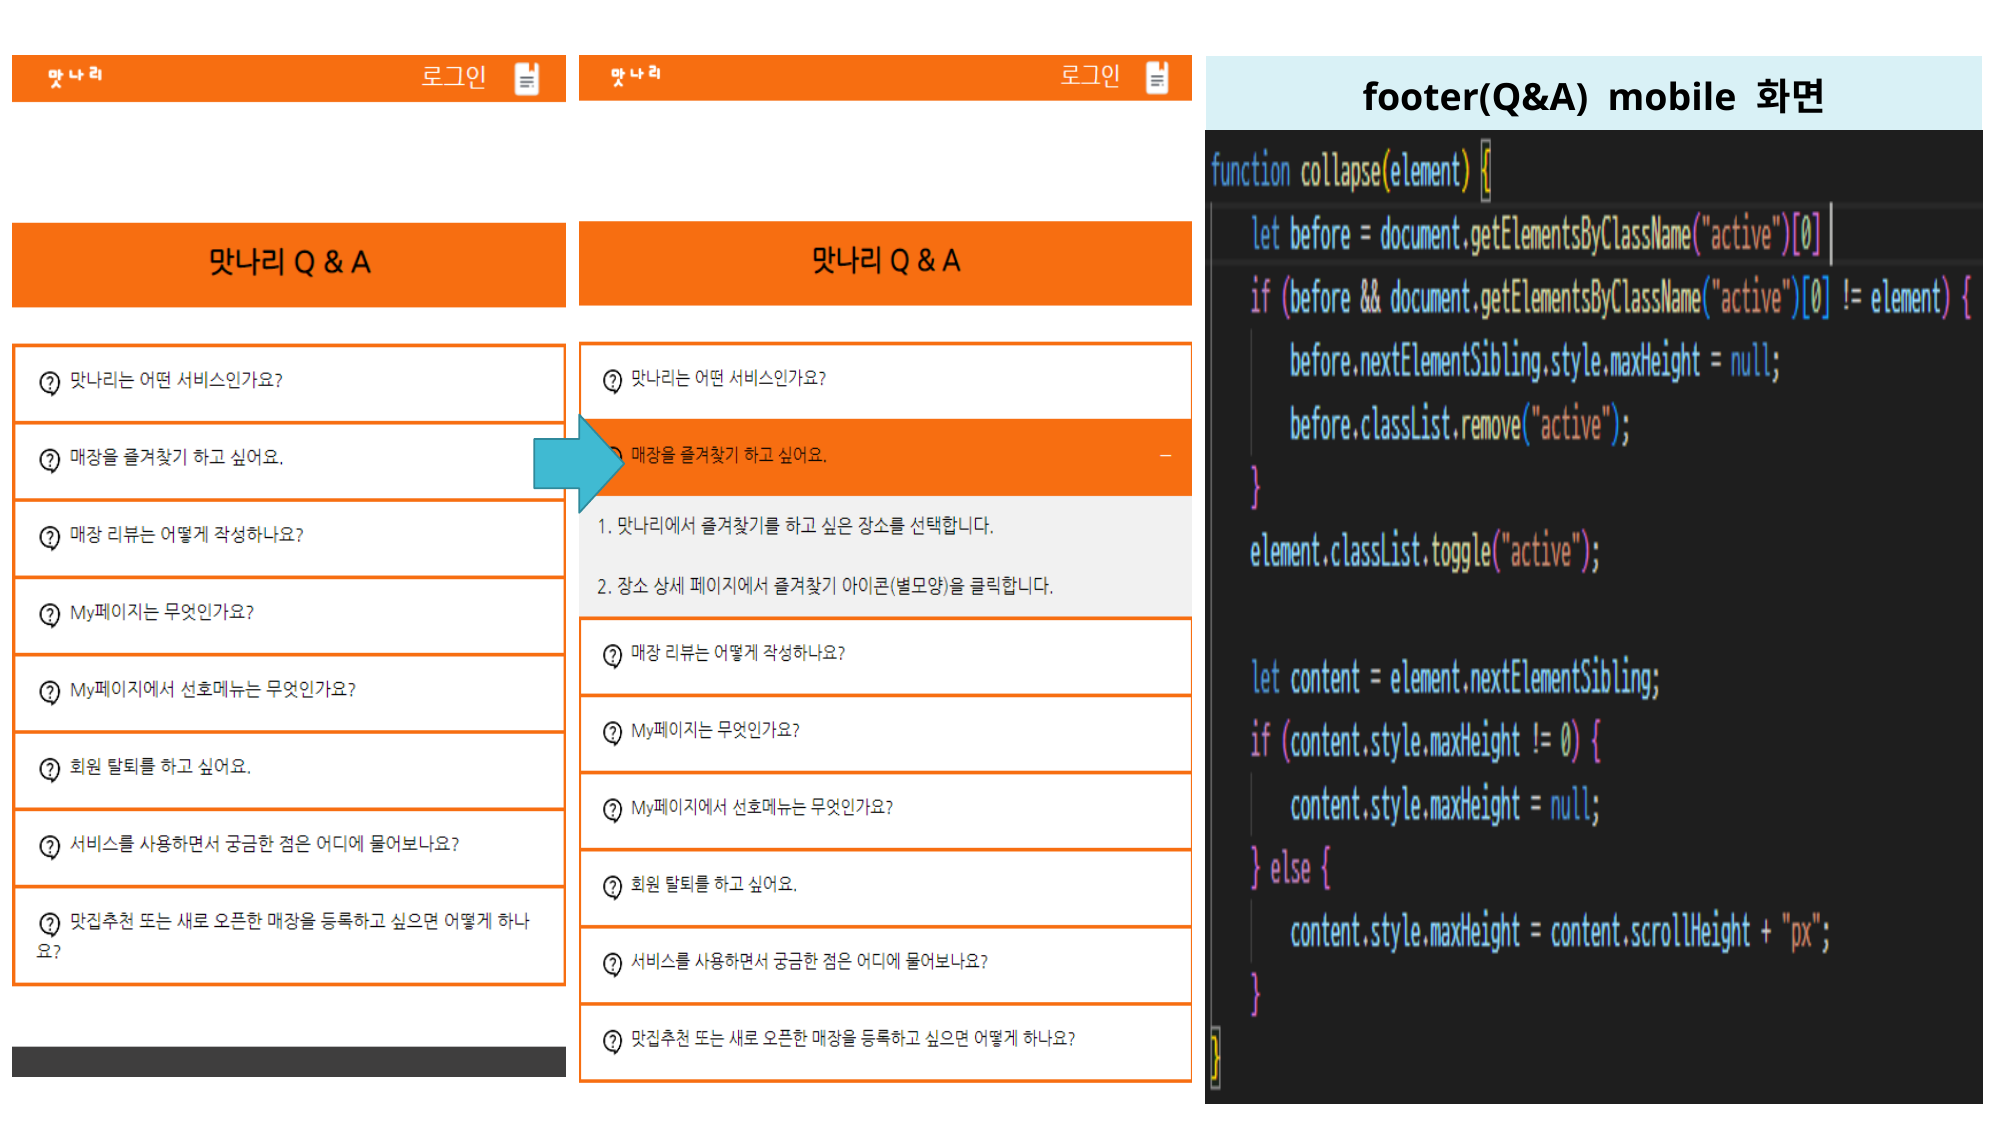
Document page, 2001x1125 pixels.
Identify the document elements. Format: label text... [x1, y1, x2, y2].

picture [12, 54, 566, 1077]
picture [578, 54, 1192, 1089]
table_header footer(Q&A) mobile 화면 [1206, 56, 1982, 130]
picture [1205, 130, 1983, 1104]
text_box [566, 438, 578, 490]
